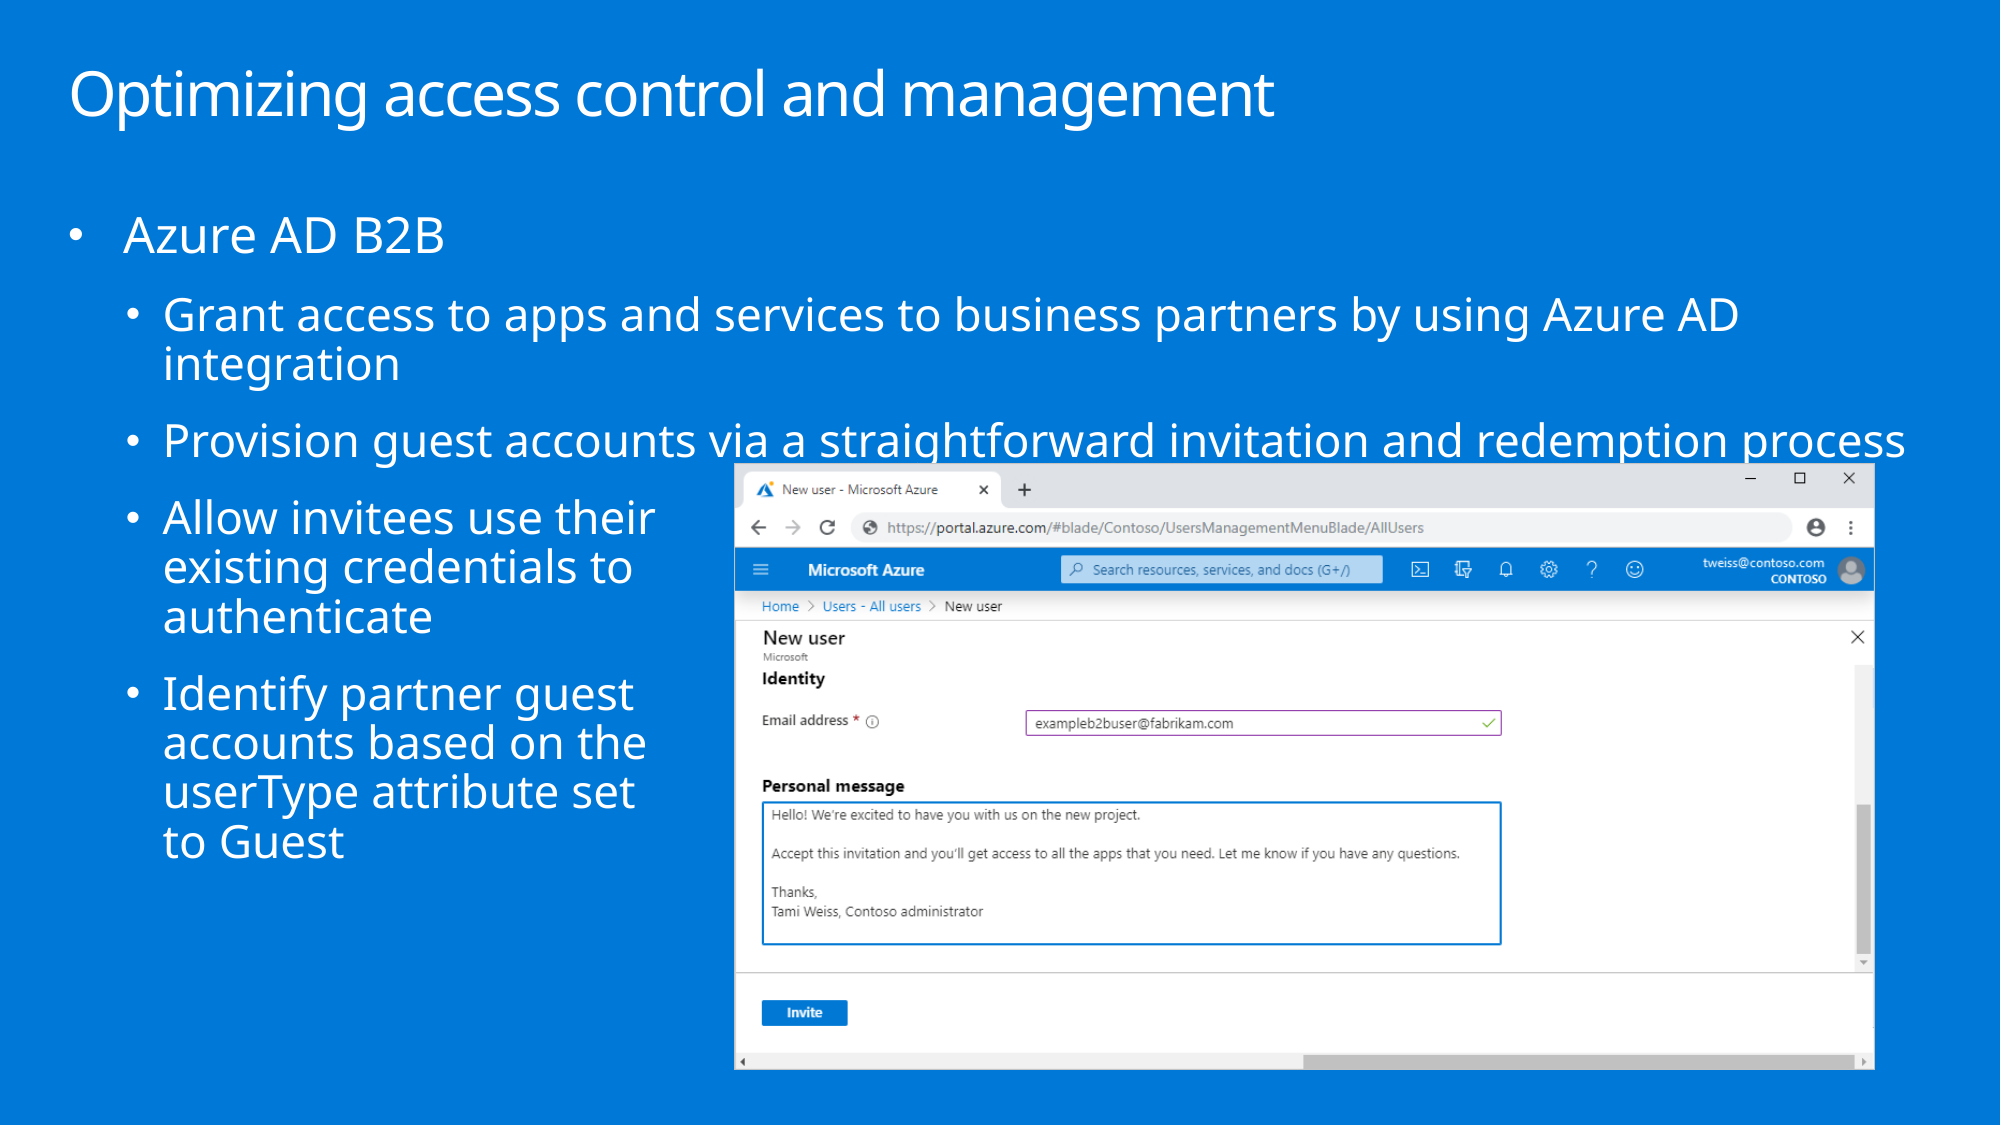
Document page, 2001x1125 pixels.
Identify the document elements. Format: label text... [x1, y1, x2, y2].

list Azure AD B2B Grant access to apps and services to business partners by using Azure AD integration Provision guest accounts via a straightforward invitation and redemption process Allow invitees use their existing credentials to authenticate Identify partner guest accounts based on the userType attribute set to Guest [44, 195, 1956, 1125]
picture [734, 463, 1875, 1070]
title Optimizing access control and management [44, 47, 1957, 196]
